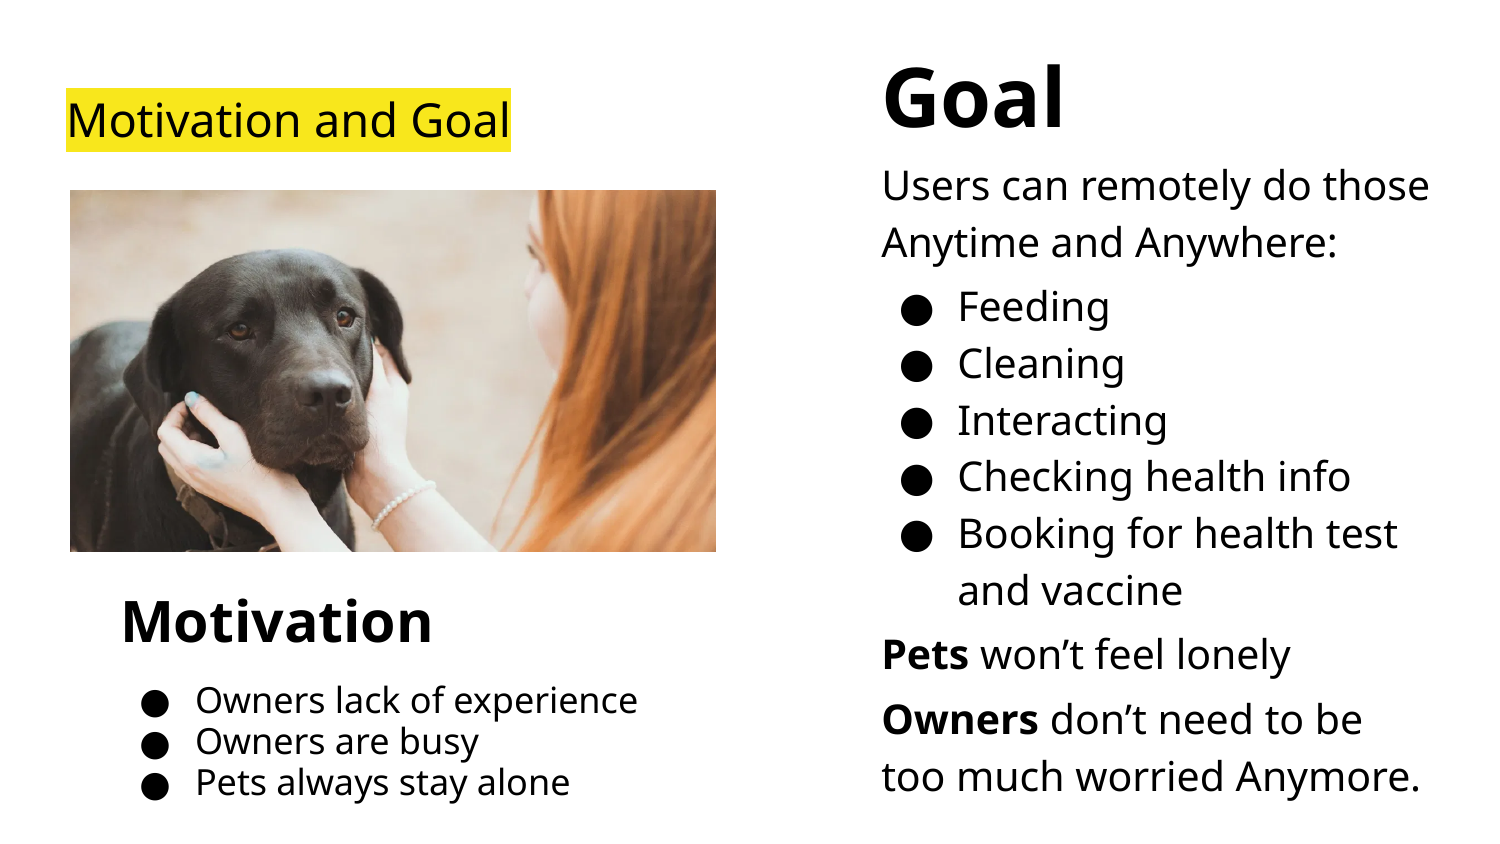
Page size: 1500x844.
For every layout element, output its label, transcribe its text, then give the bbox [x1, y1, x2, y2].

list Goal Users can remotely do those Anytime and Anywhere: Feeding Cleaning Interacting Checking health info Booking for health test and vaccine Pets won’t feel lonely Owners don’t need to be too much worried Anymore. [866, 15, 1449, 844]
title Motivation and Goal [51, 72, 866, 167]
picture [70, 189, 717, 553]
list Motivation Owners lack of experience Owners are busy Pets always stay alone [104, 575, 660, 844]
